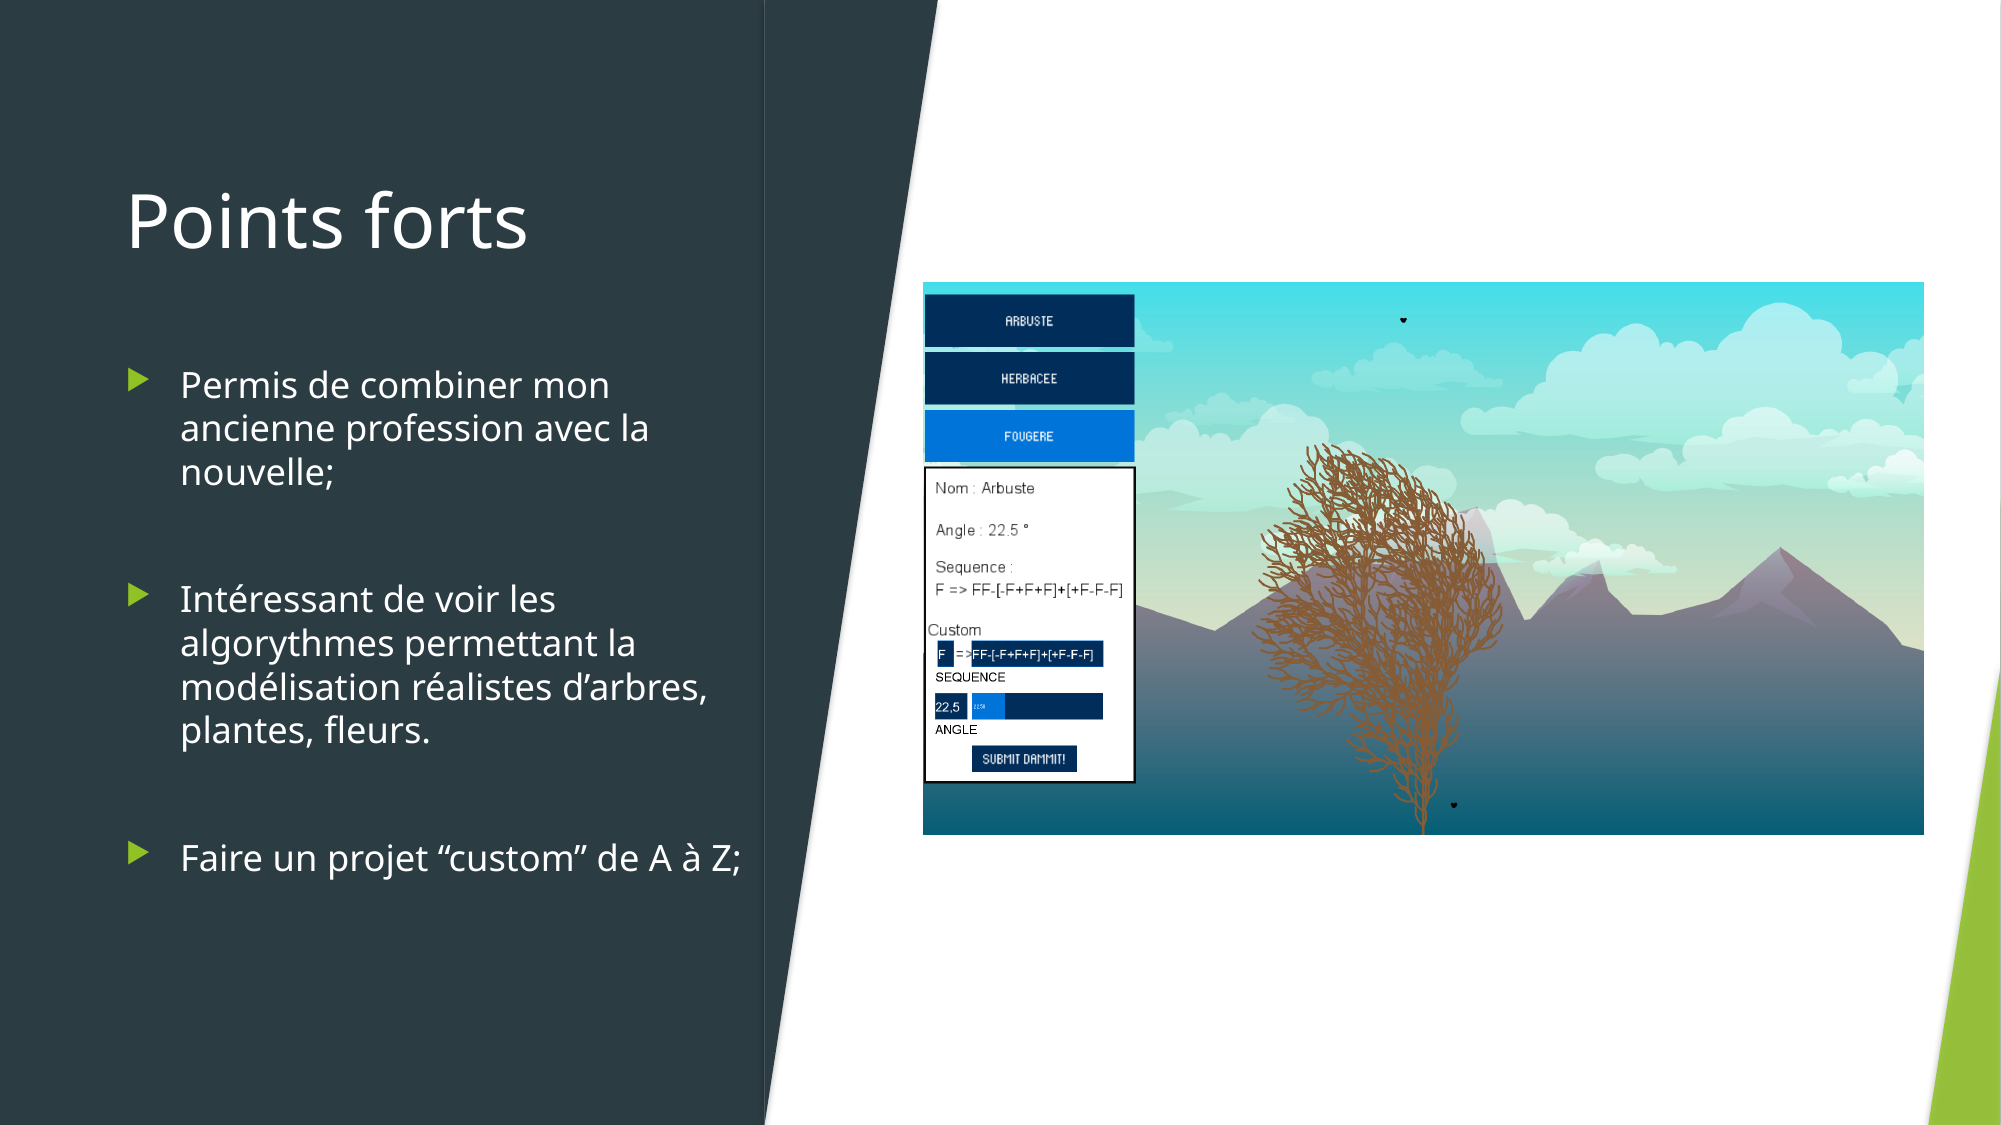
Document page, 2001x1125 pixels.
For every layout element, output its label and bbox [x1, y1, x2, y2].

text_box [0, 0, 2000, 1125]
picture [923, 282, 1924, 836]
